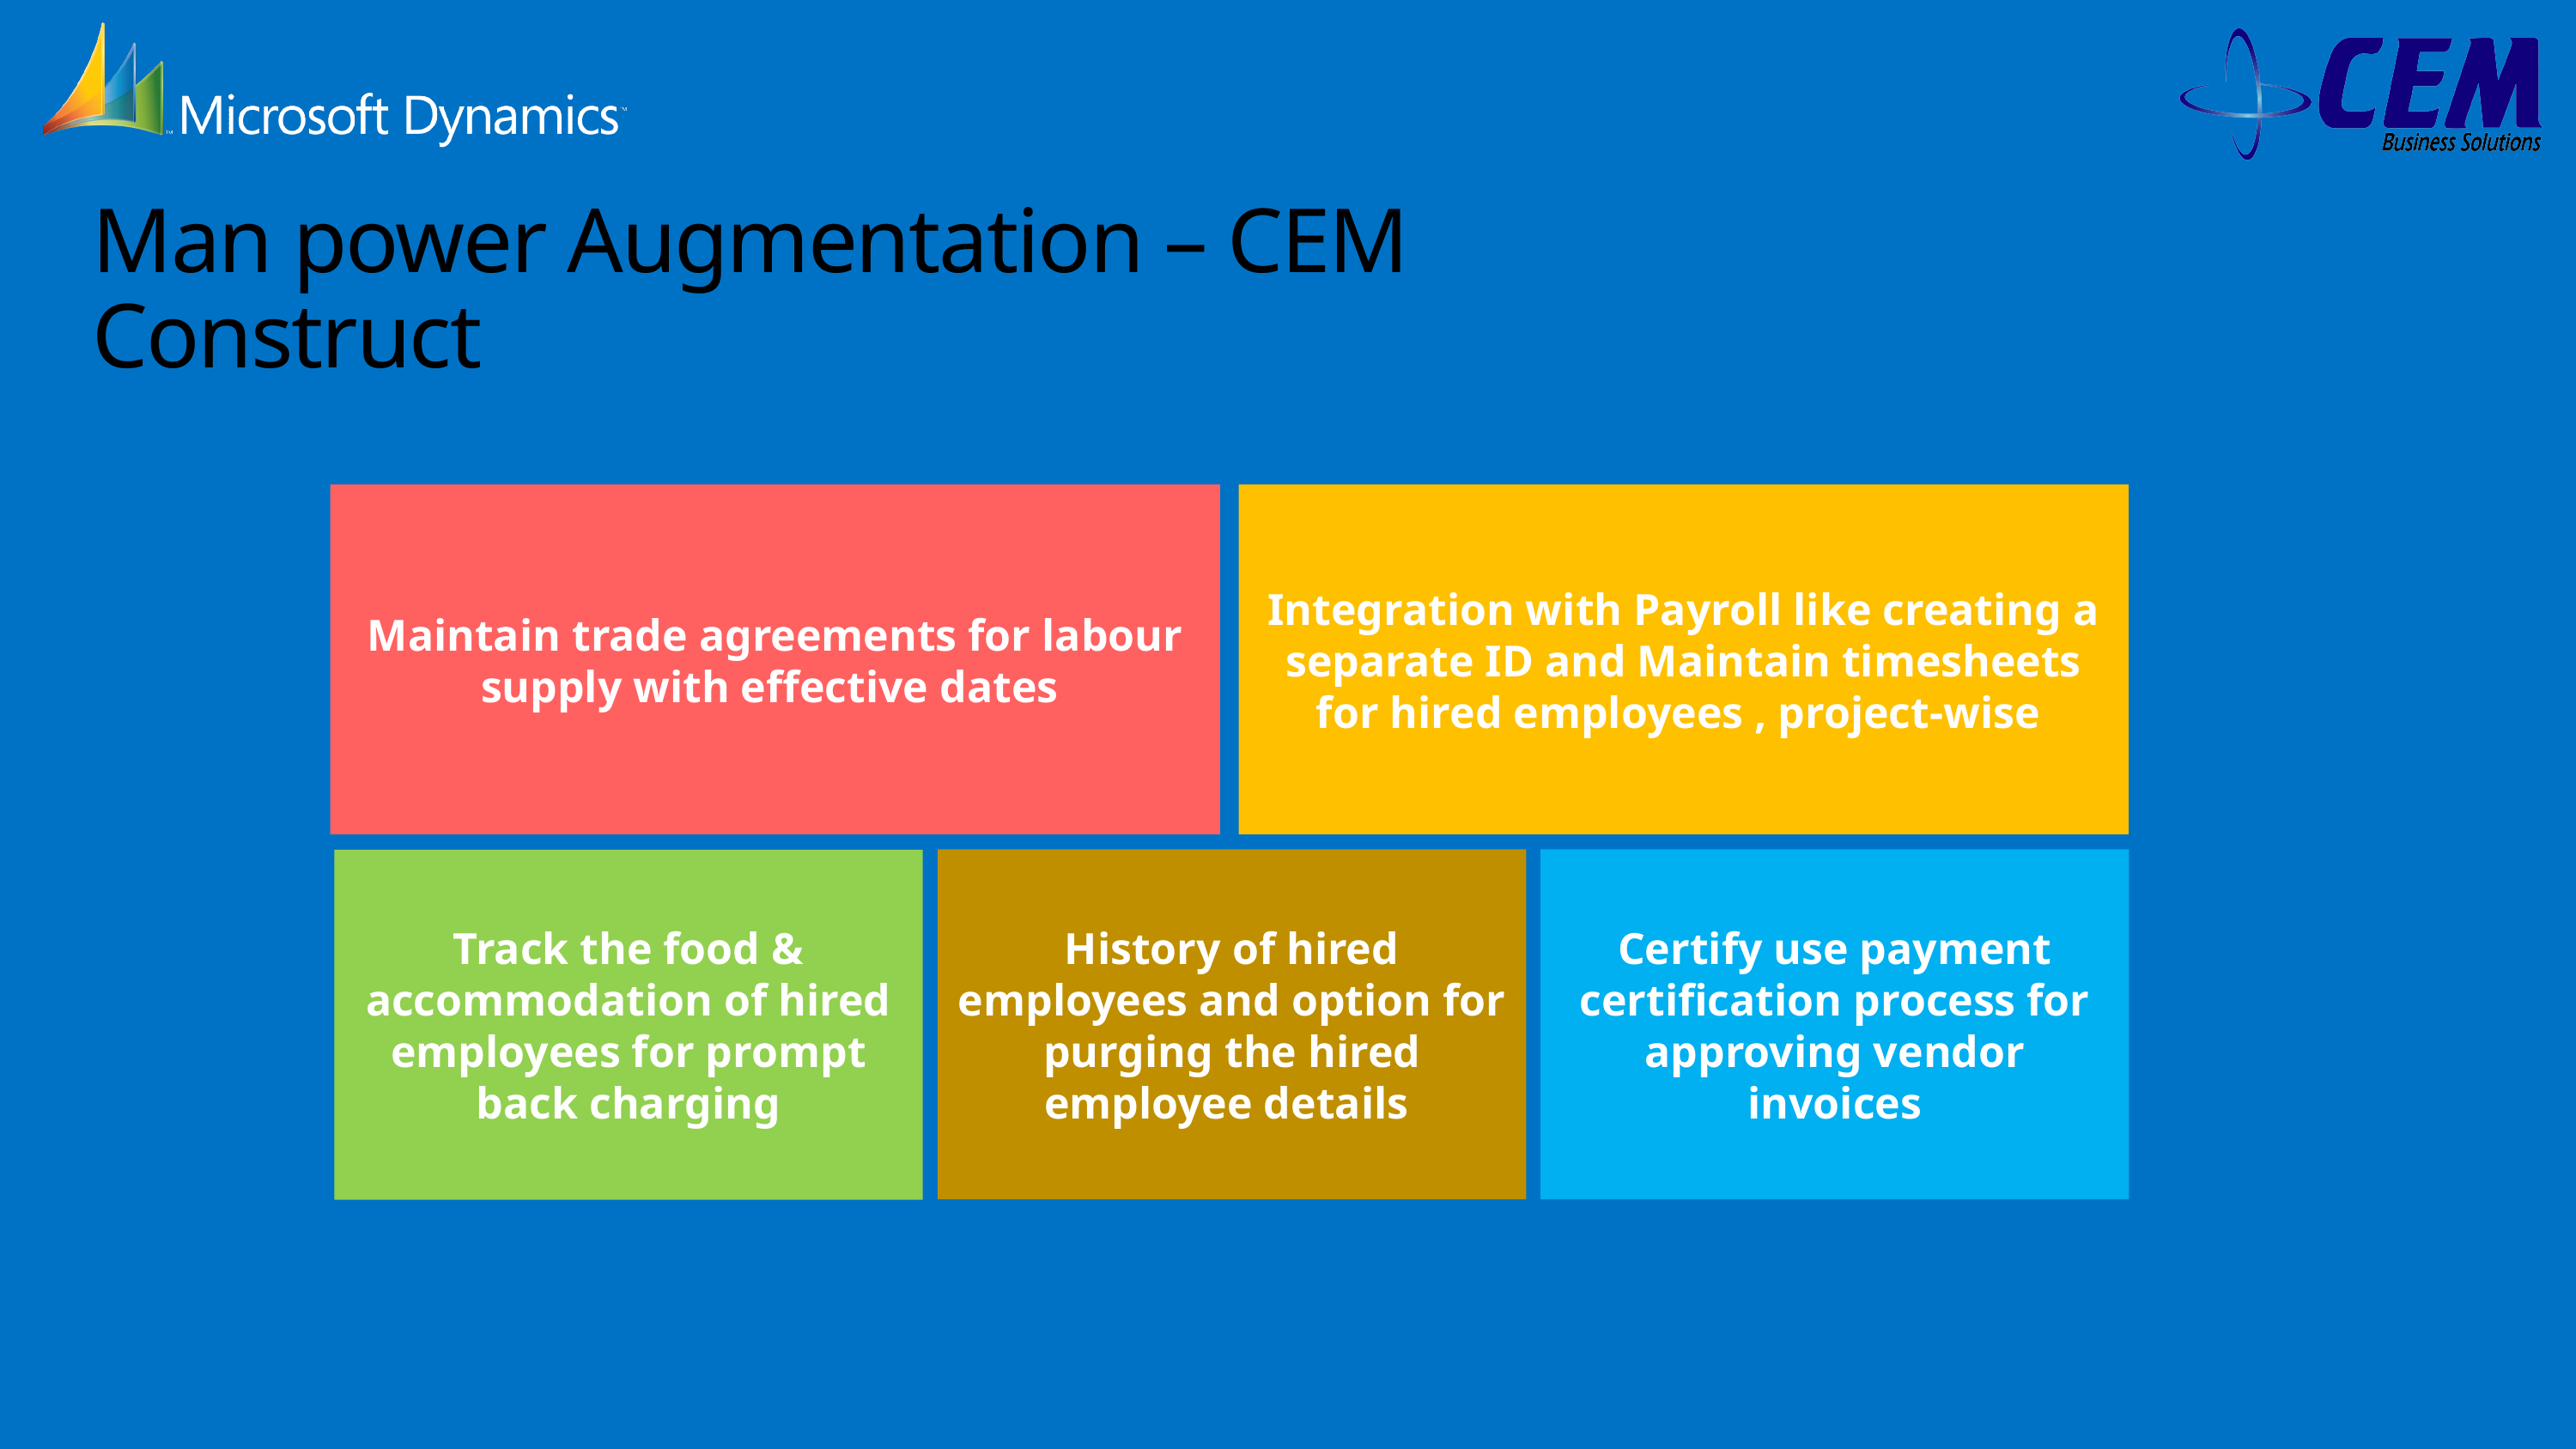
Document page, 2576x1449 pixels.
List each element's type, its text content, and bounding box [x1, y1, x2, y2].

text_box History of hired employees and option for purging the hired employee details [936, 847, 1528, 1201]
picture [2166, 0, 2565, 188]
text_box Maintain trade agreements for labour supply with effective dates [329, 482, 1222, 836]
picture [41, 21, 629, 149]
title Man power Augmentation – CEM Construct [92, 196, 1684, 293]
text_box Track the food & accommodation of hired employees for prompt back charging [332, 848, 925, 1202]
text_box Certify use payment certification process for approving vendor invoices [1539, 847, 2131, 1201]
text_box Integration with Payroll like creating a separate ID and Maintain timesheets for hired employees , project-wise [1237, 482, 2130, 836]
